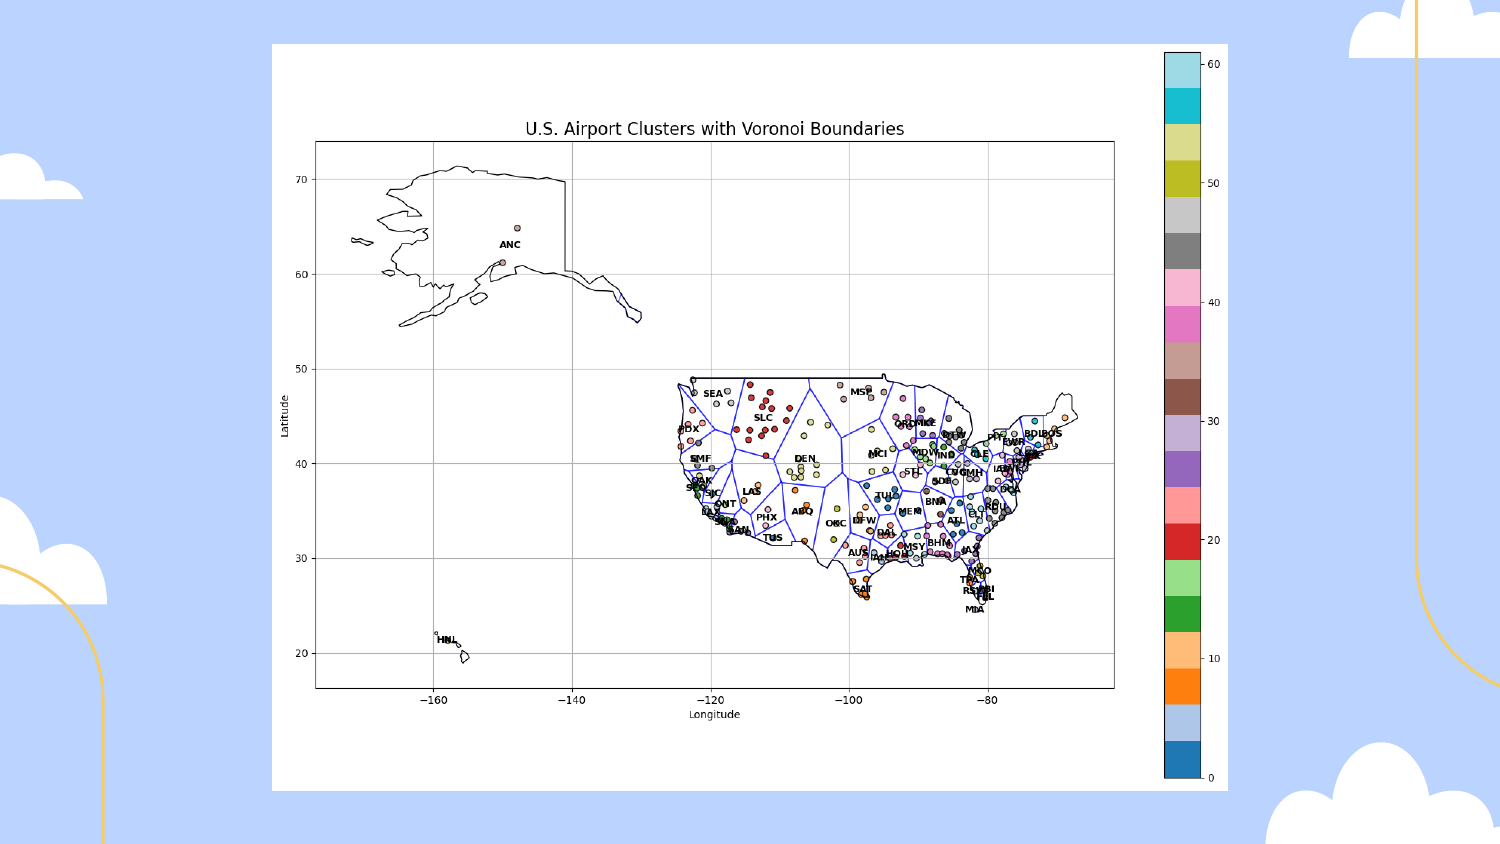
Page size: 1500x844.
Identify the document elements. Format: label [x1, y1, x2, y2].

picture [272, 44, 1228, 791]
